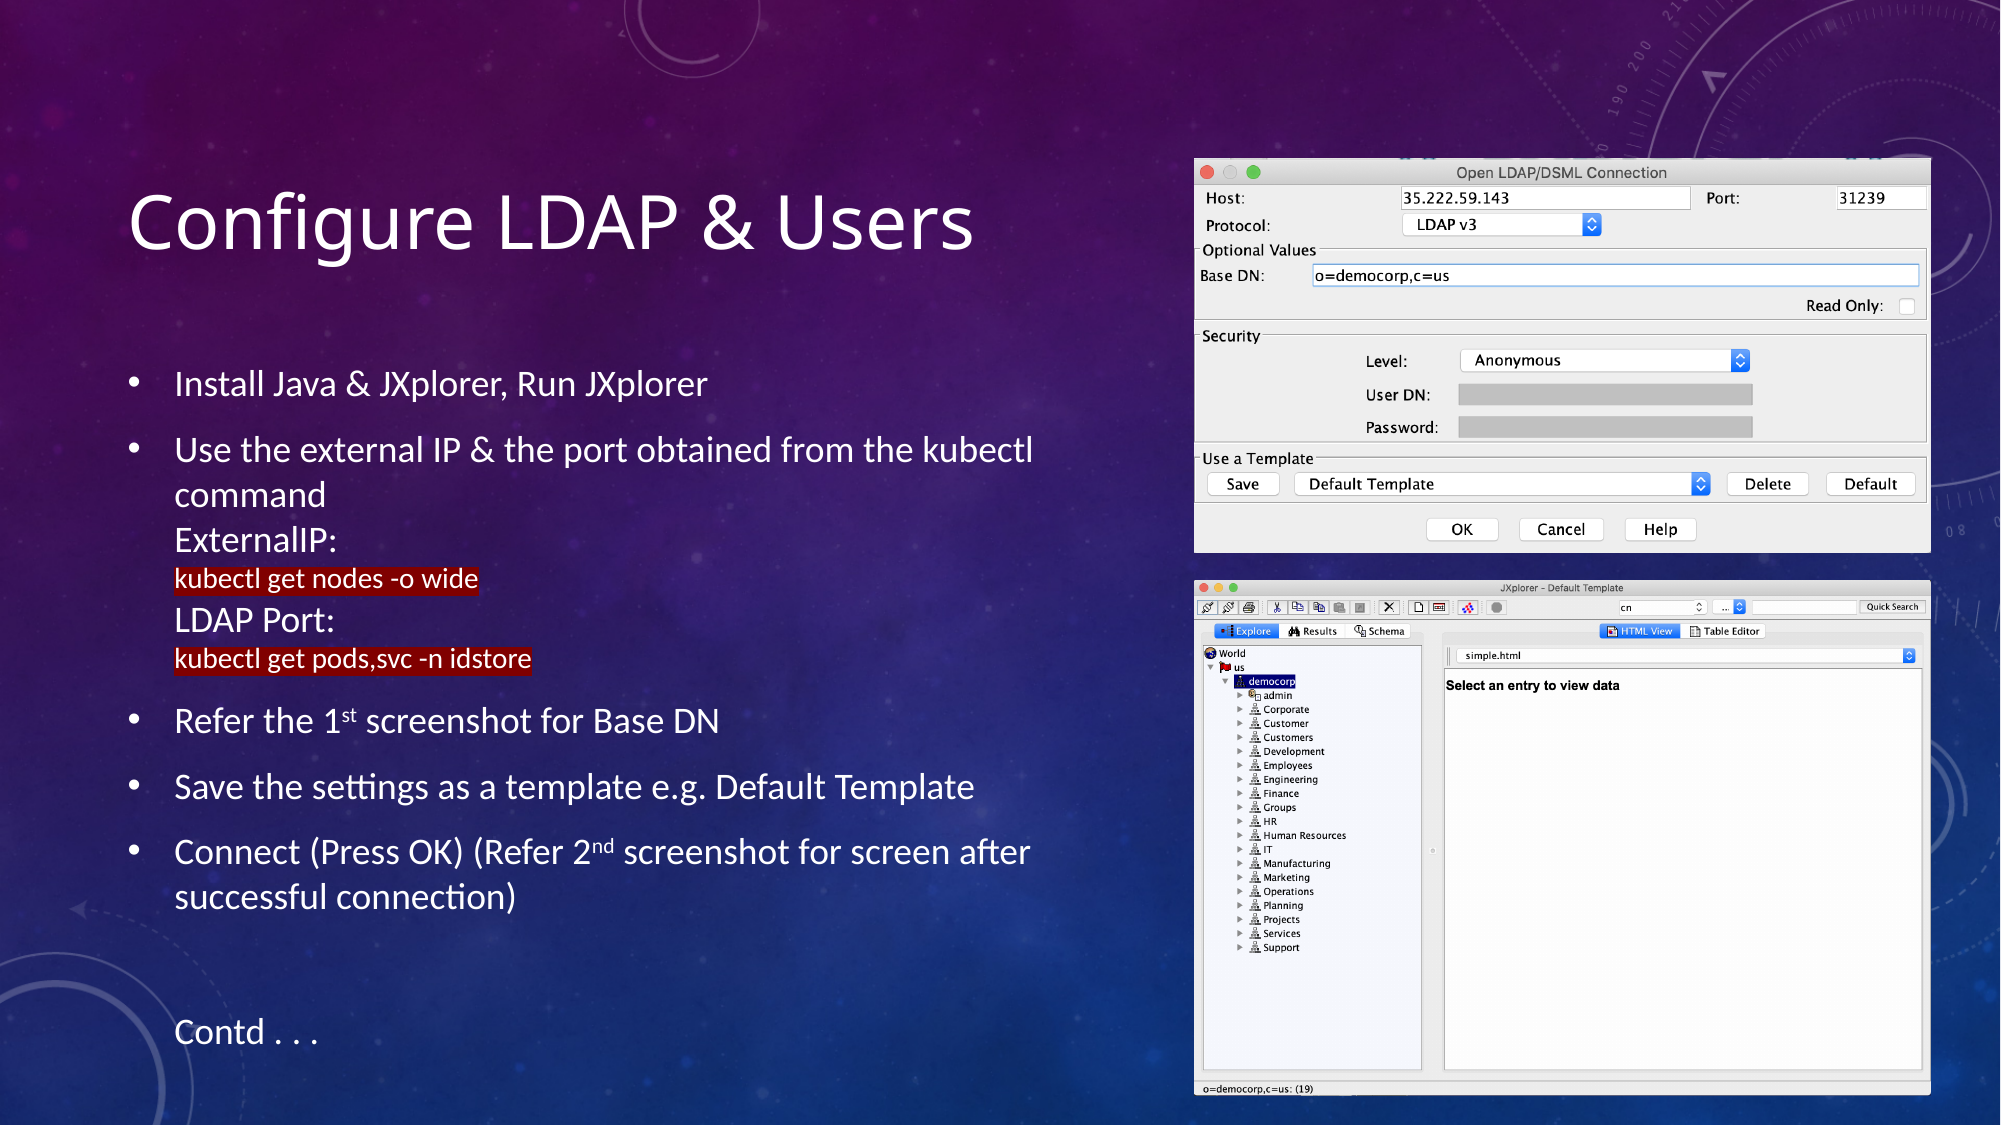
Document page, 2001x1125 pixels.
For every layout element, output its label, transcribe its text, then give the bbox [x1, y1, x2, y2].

title Configure LDAP & Users [112, 99, 1775, 339]
picture [0, 0, 2001, 1125]
list Install Java & JXplorer, Run JXplorer Use the external IP & the port obtained from the kubectl command ExternalIP: kubectl get nodes -o wide LDAP Port: kubectl get pods,svc -n idstore Refer the 1st screenshot for Base DN Save the settings as a template e.g. Default Template Connect (Press OK) (Refer 2nd screenshot for screen after successful connection) Contd . . . [112, 351, 1102, 1096]
